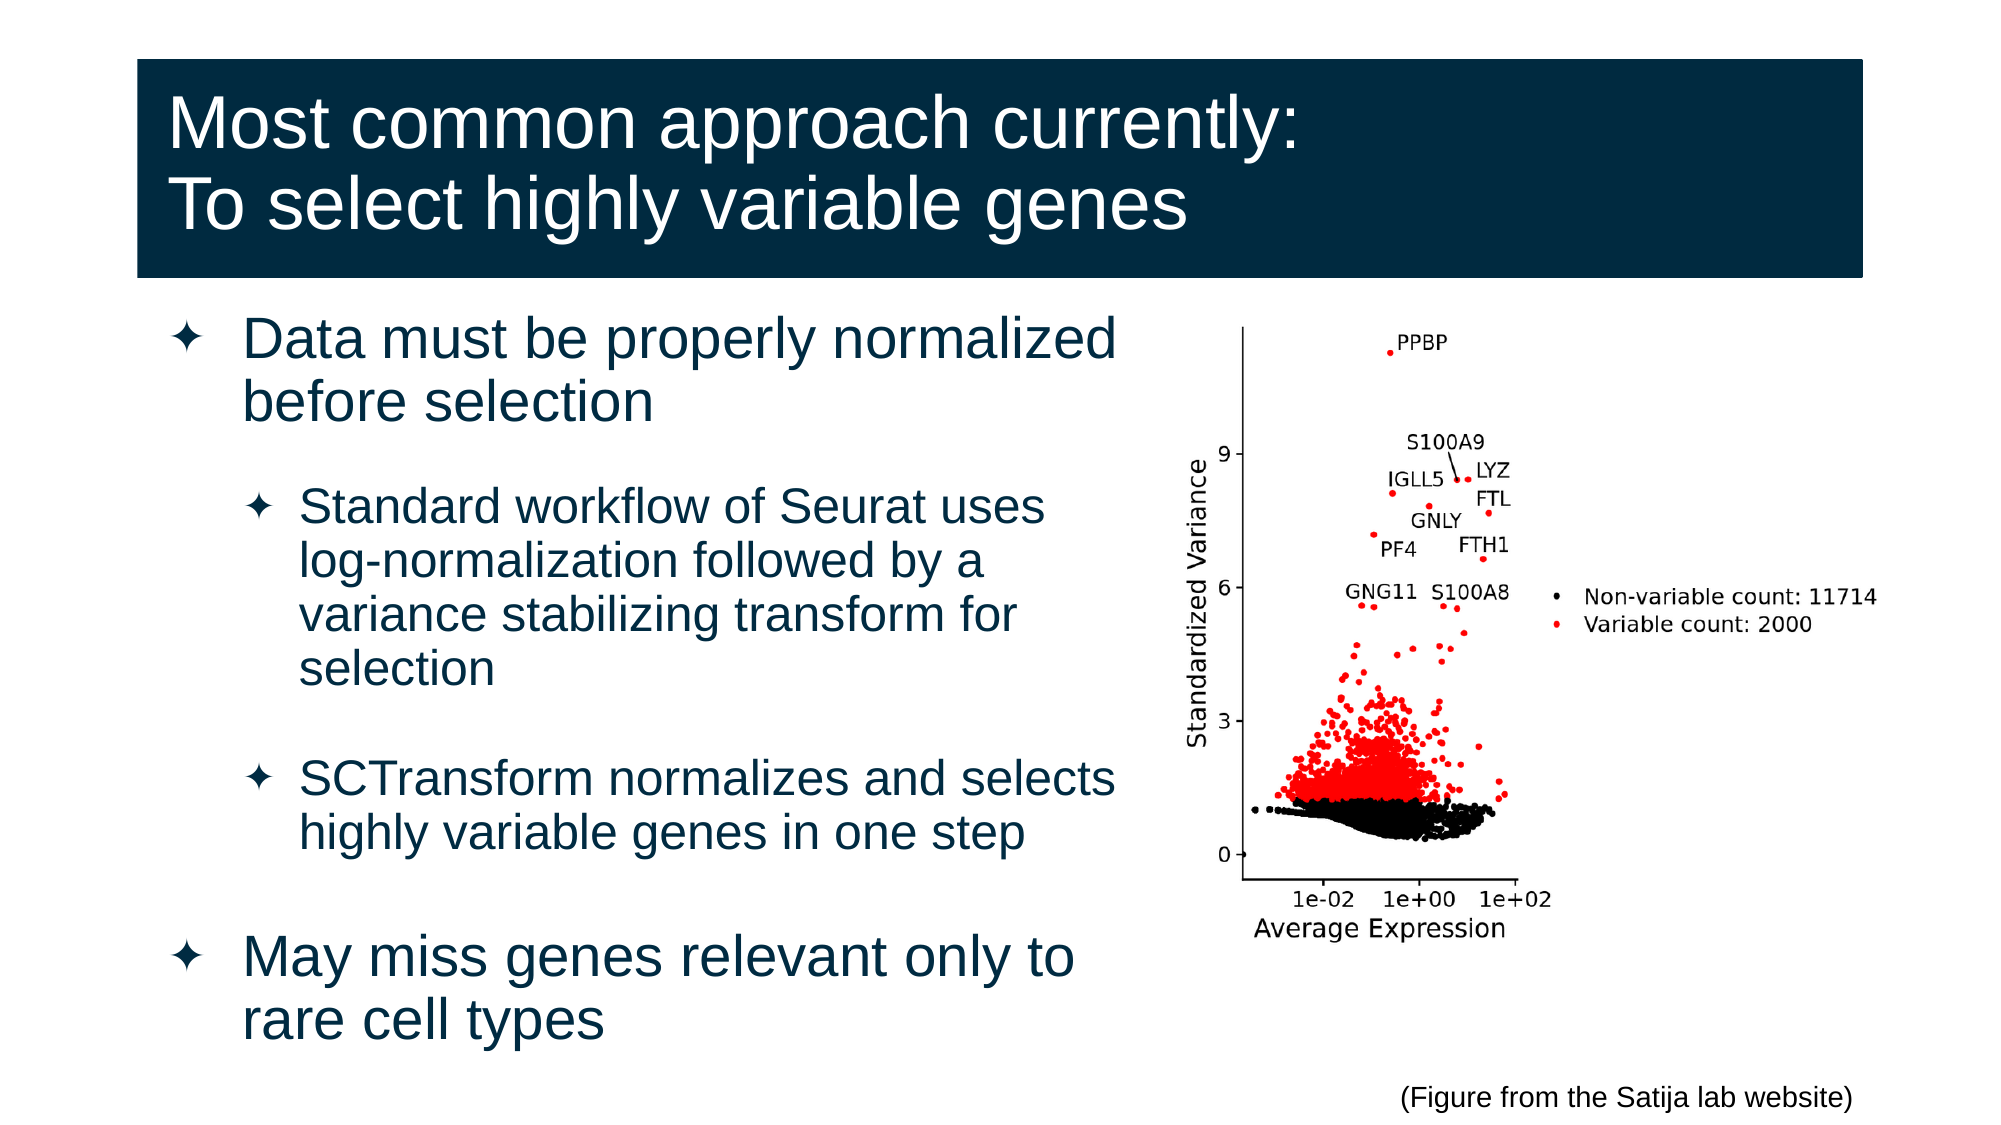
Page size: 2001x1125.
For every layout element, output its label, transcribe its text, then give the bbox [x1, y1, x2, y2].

picture [1164, 307, 1882, 965]
text_box (Figure from the Satija lab website) [1385, 1080, 1939, 1110]
title Most common approach currently: To select highly variable genes [137, 59, 1863, 278]
list Data must be properly normalized before selection Standard workflow of Seurat uses log-normalization followed by a variance stabilizing transform for selection SCTransform normalizes and selects highly variable genes in one step May miss genes relevant only to rare cell types [137, 307, 1121, 1038]
